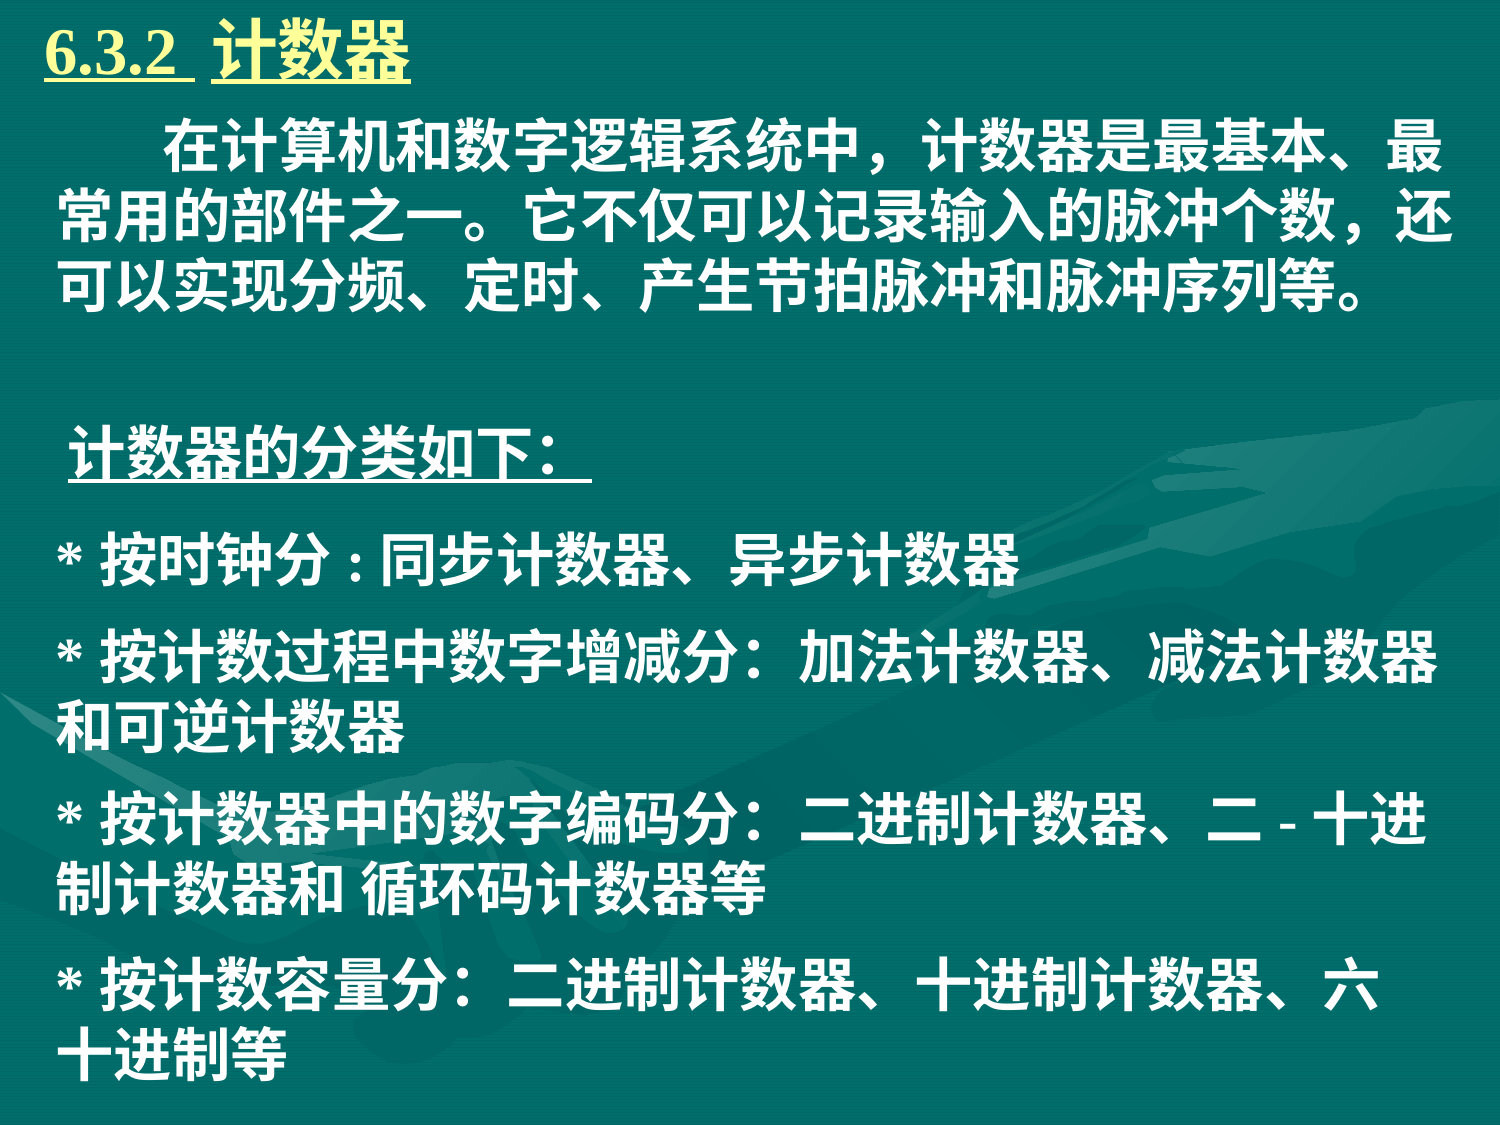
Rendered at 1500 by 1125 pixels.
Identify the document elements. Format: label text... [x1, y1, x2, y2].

text_box *按计数过程中数字增减分：加法计数器、减法计数器和可逆计数器 [41, 613, 1471, 768]
text_box *按计数容量分：二进制计数器、十进制计数器、六十进制等 [41, 940, 1447, 1096]
title 6.3.2 计数器 [29, 0, 680, 107]
text_box *按计数器中的数字编码分：二进制计数器、二-十进制计数器和 循环码计数器等 [41, 774, 1459, 930]
text_box 计数器的分类如下： [53, 408, 629, 494]
text_box *按时钟分:同步计数器、异步计数器 [41, 515, 1117, 601]
text_box 在计算机和数字逻辑系统中，计数器是最基本、最常用的部件之一。它不仅可以记录输入的脉冲个数，还可以实现分频、定时、产生节拍脉冲和脉冲序列等。 [41, 101, 1471, 327]
